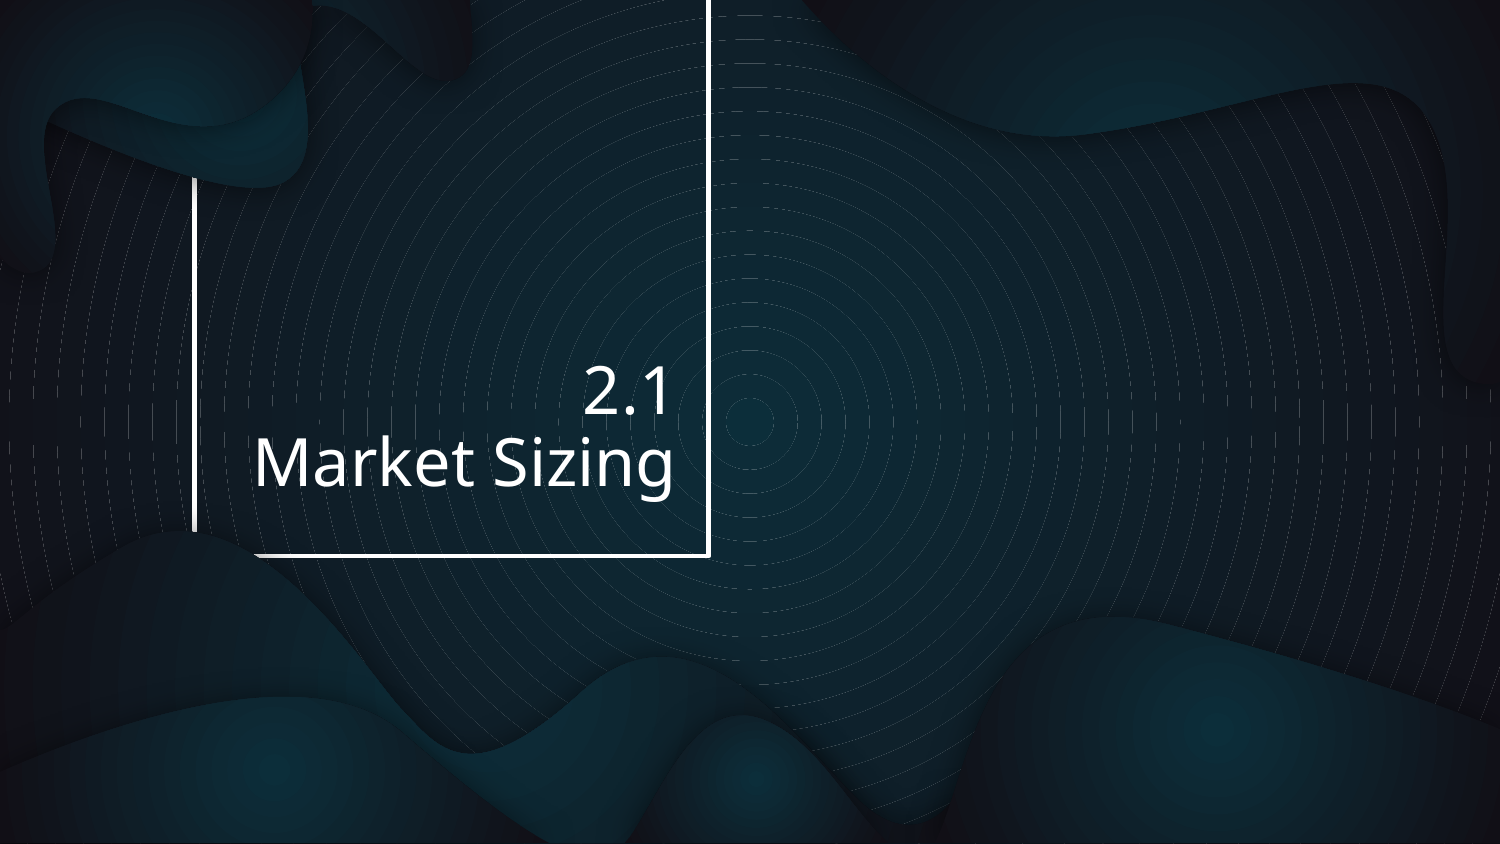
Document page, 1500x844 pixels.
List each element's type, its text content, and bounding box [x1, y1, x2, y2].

title 2.1 Market Sizing [195, 320, 689, 539]
